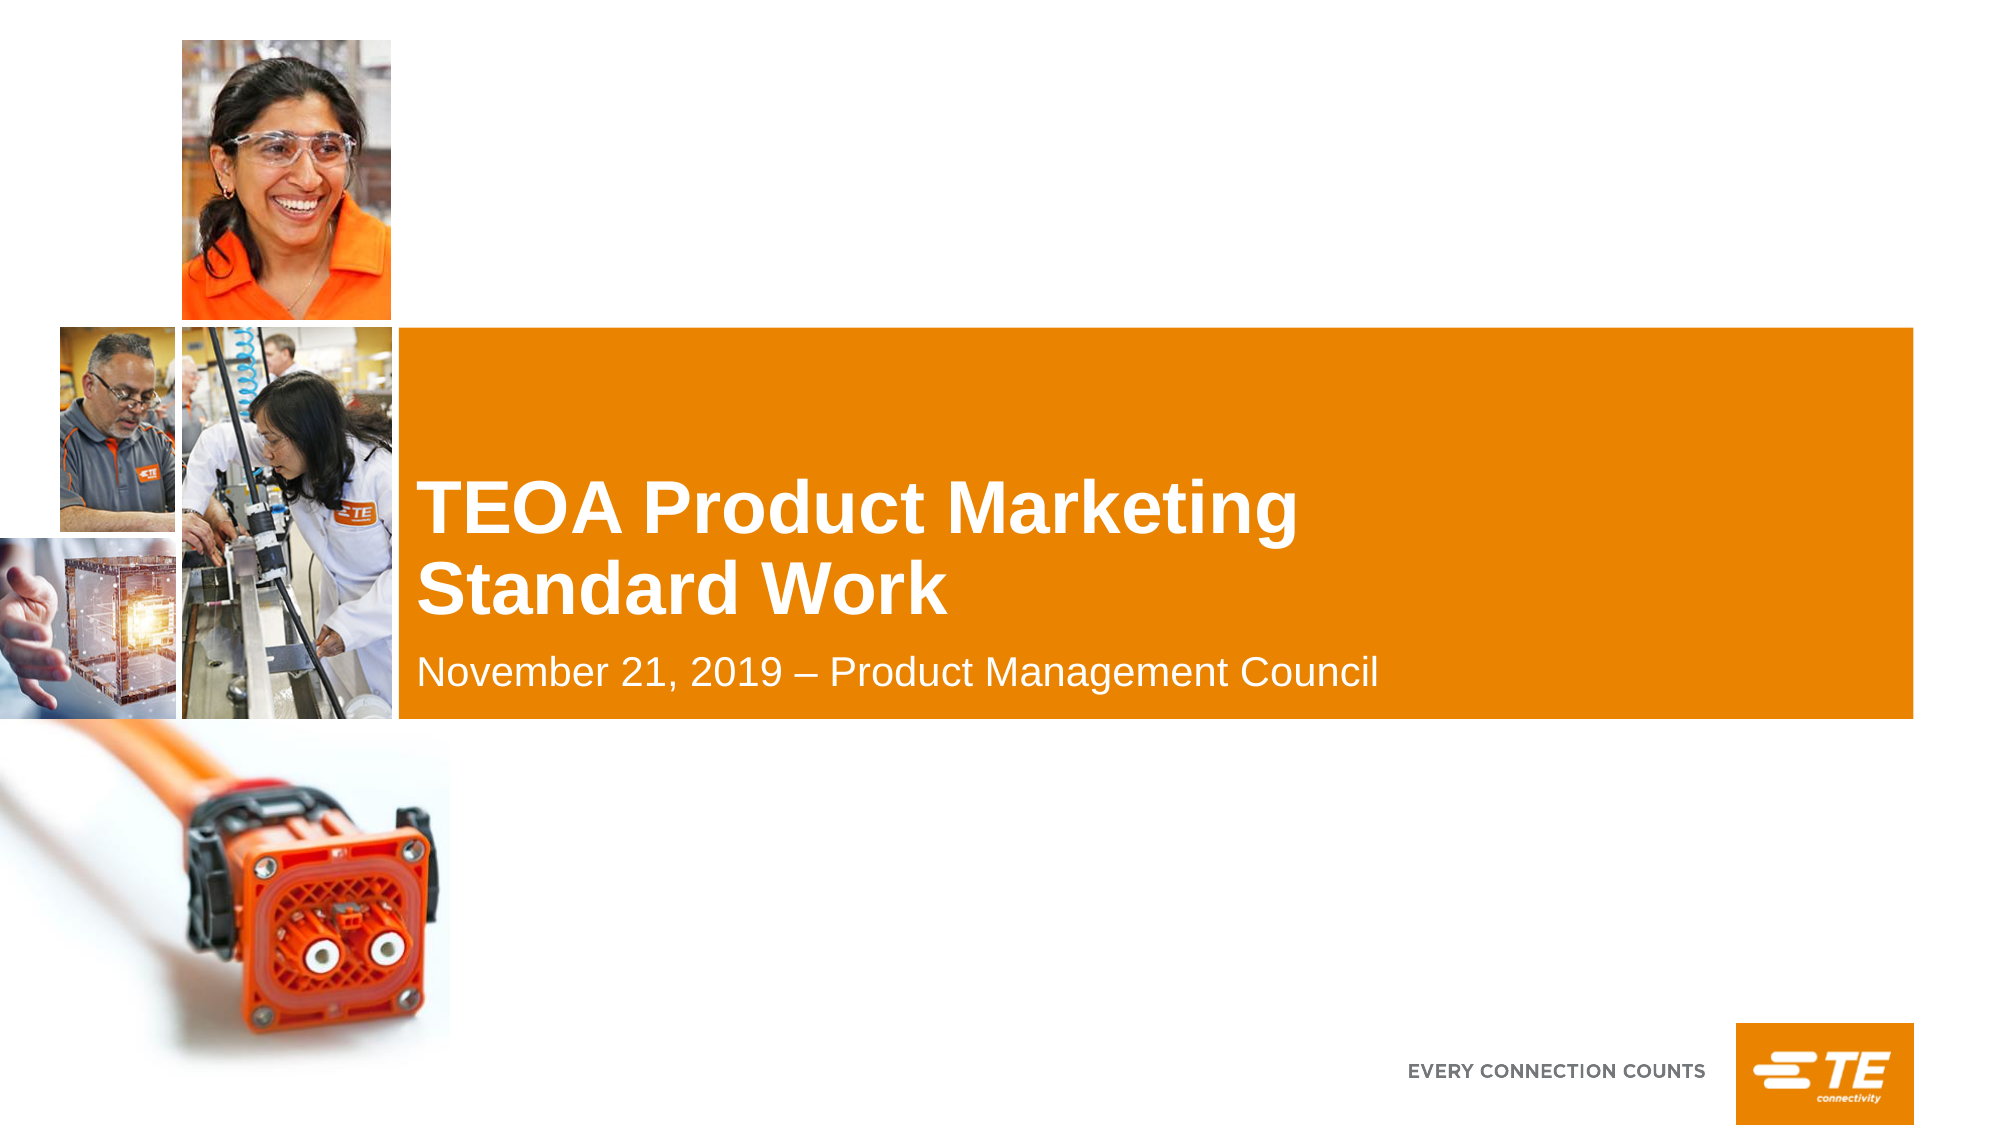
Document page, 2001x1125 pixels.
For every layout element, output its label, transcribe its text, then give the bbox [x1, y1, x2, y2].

picture [1407, 1061, 1706, 1084]
picture [1736, 1023, 1914, 1125]
title TEOA Product Marketing Standard Work [401, 455, 1435, 631]
picture [0, 327, 450, 1081]
picture [182, 40, 391, 320]
picture [60, 327, 175, 532]
subtitle November 21, 2019 – Product Management Council [401, 632, 1435, 711]
